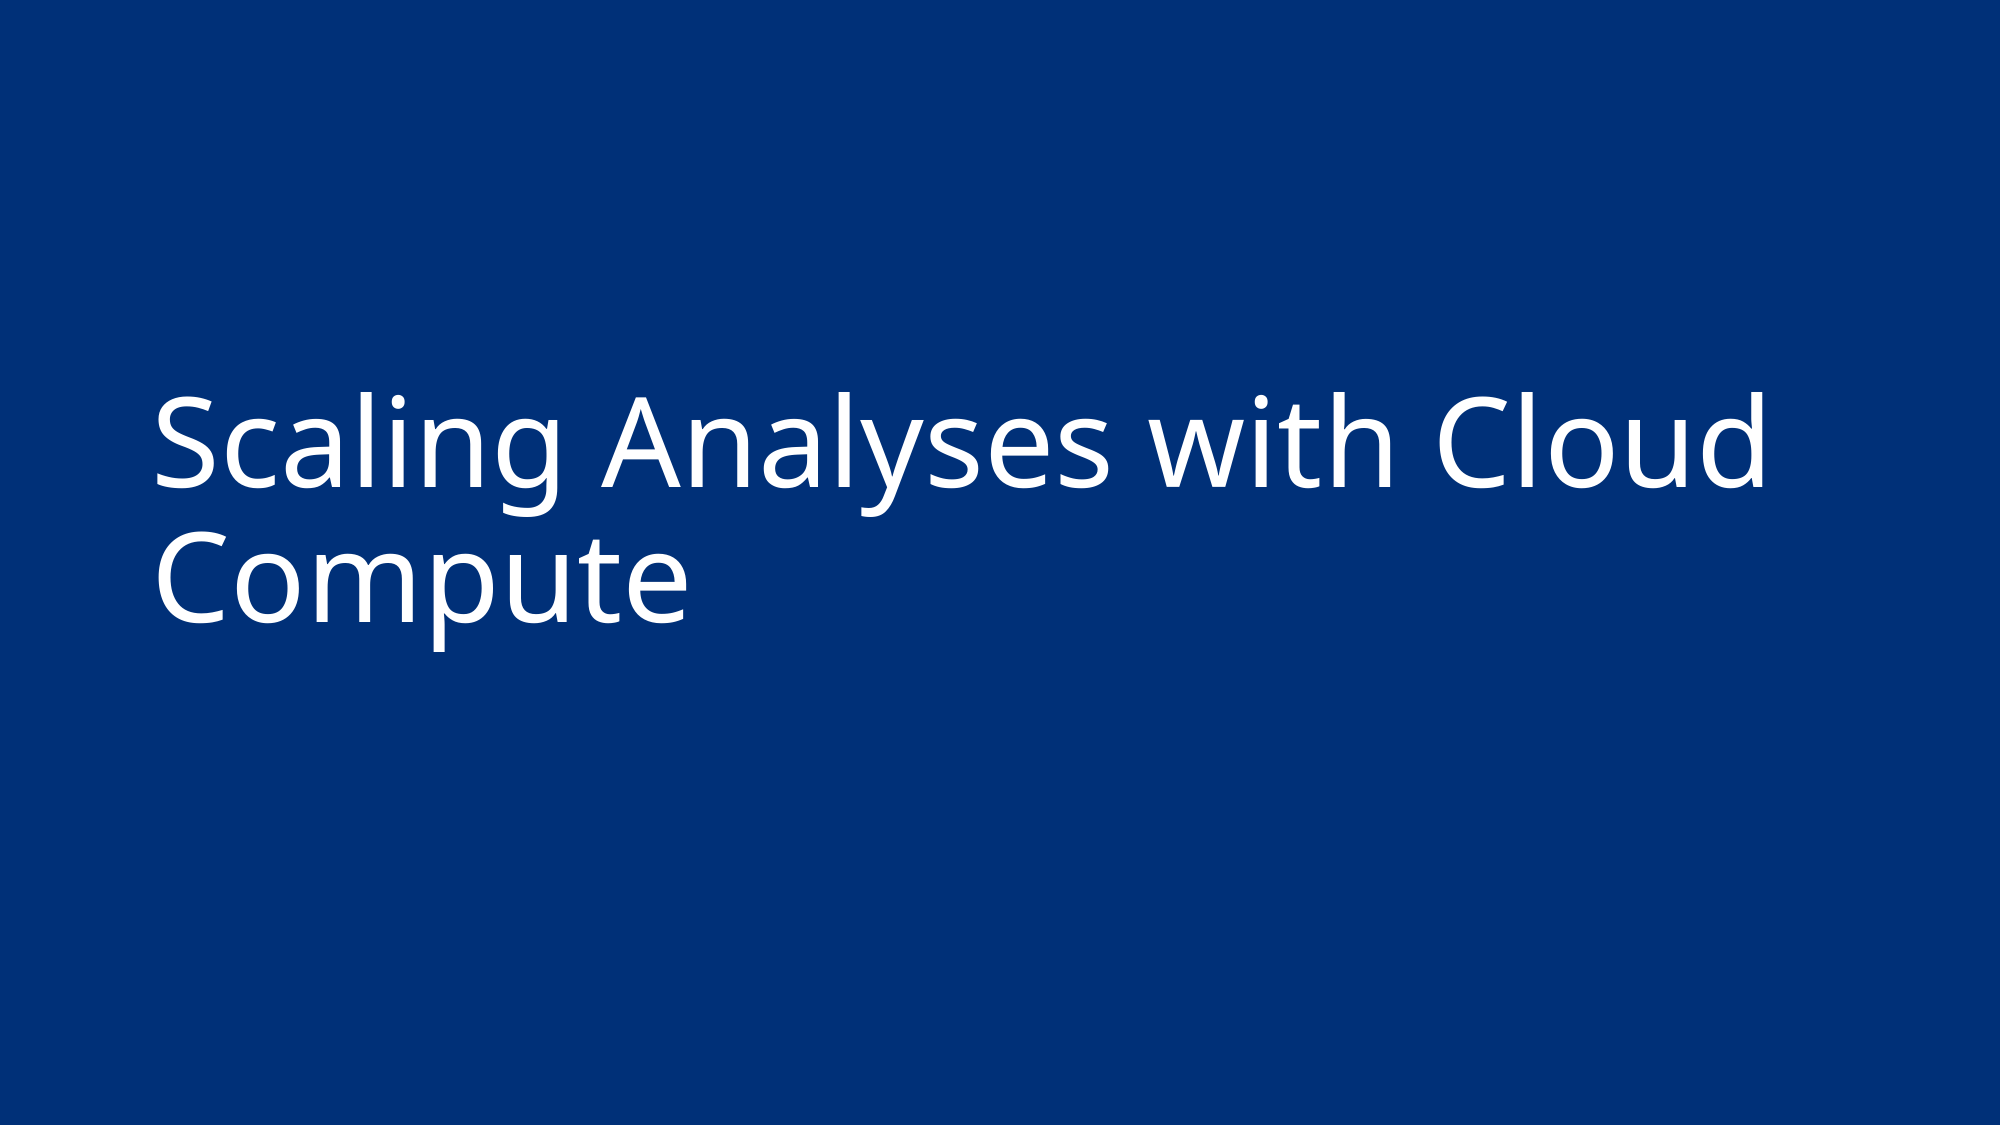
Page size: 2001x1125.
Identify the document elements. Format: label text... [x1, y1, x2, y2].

title Scaling Analyses with Cloud Compute [136, 280, 1862, 749]
